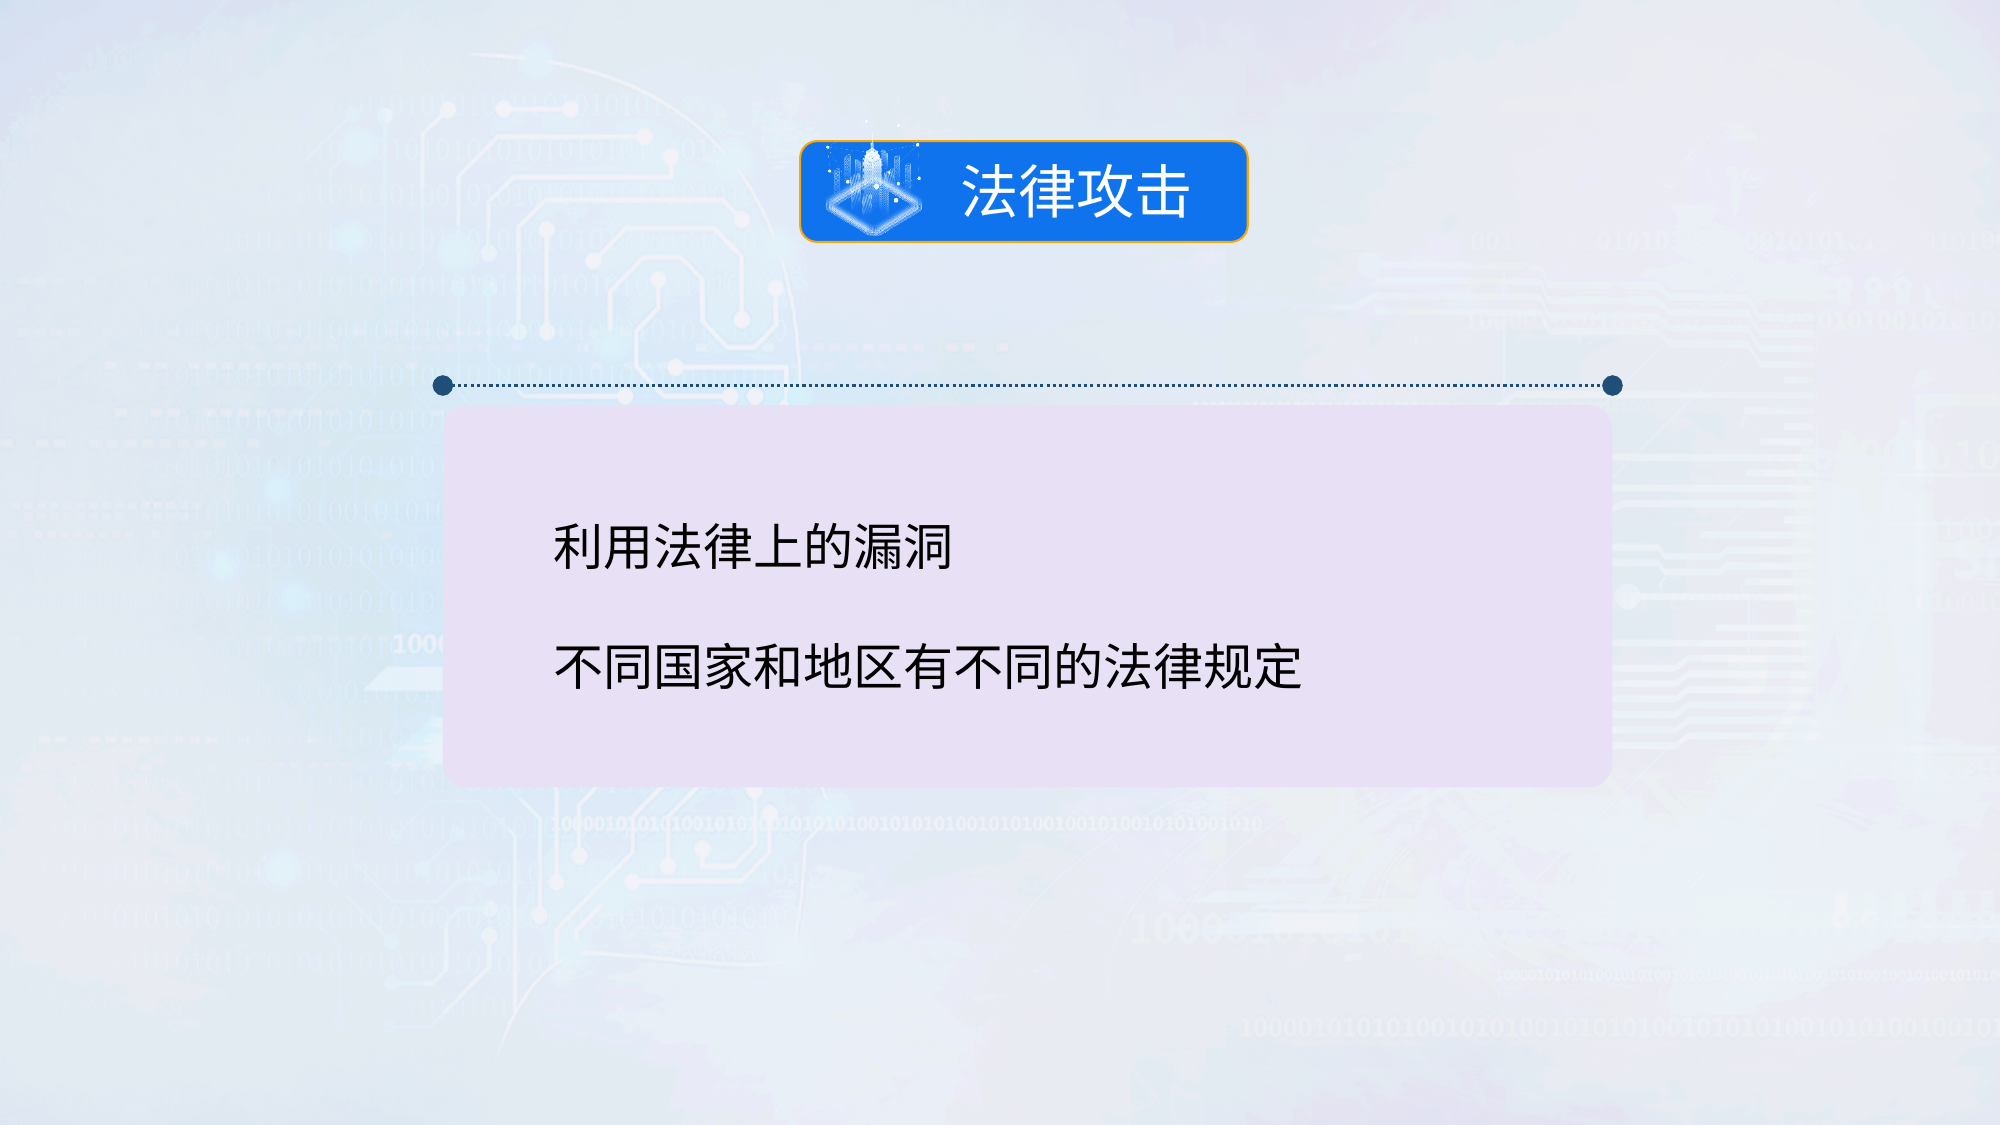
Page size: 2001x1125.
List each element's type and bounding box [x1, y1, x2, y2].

text_box [800, 112, 1248, 242]
picture [0, 0, 2000, 1125]
text_box [442, 385, 1613, 788]
